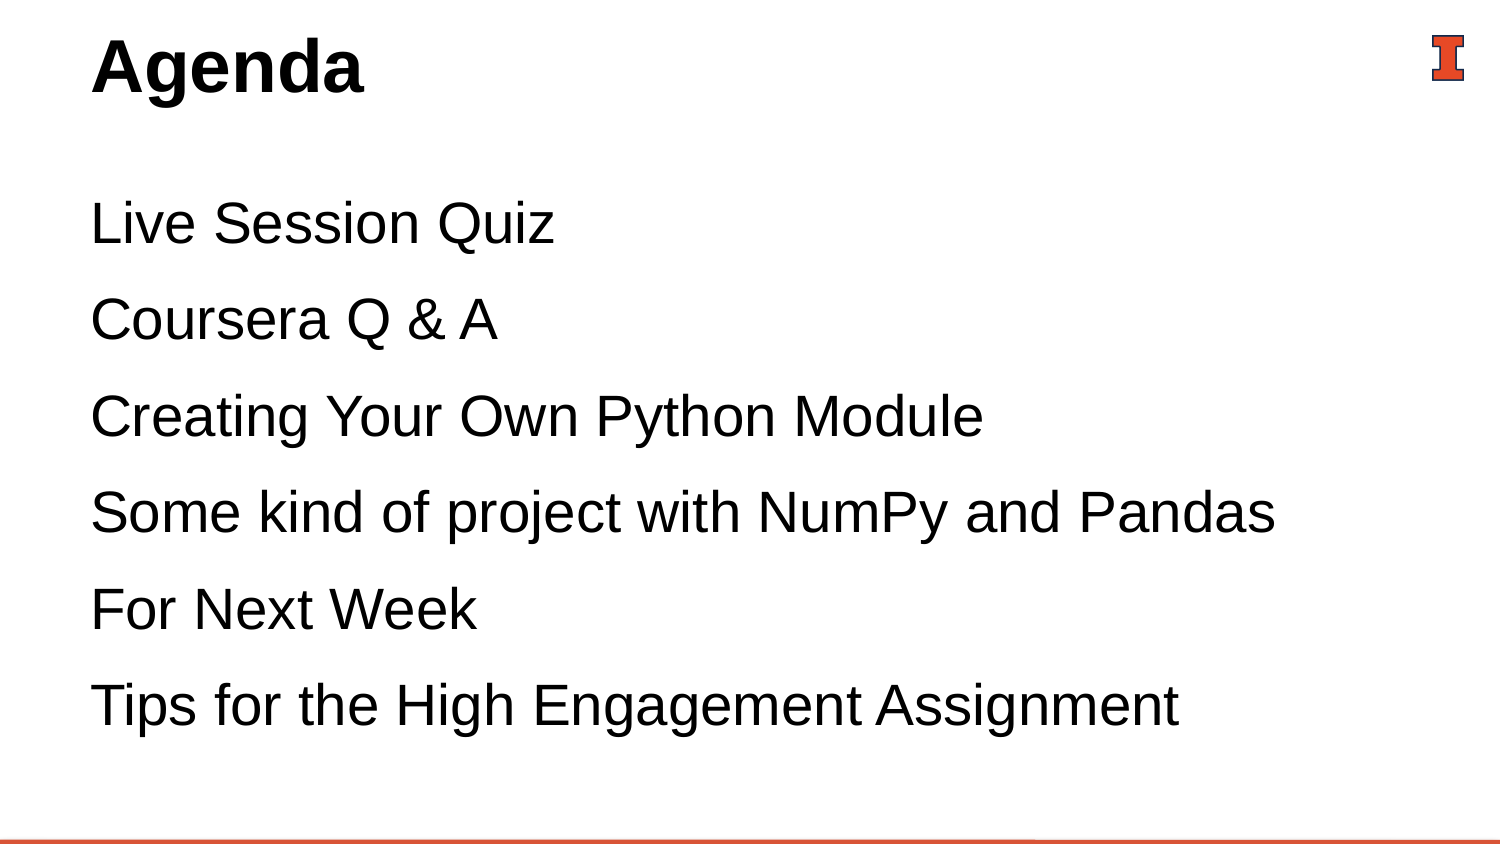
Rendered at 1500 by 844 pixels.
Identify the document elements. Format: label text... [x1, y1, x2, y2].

title Agenda [75, 10, 1404, 128]
picture [1432, 35, 1464, 81]
list Live Session Quiz Coursera Q & A Creating Your Own Python Module Some kind of project with NumPy and Pandas For Next Week Tips for the High Engagement Assignment [75, 128, 1404, 796]
